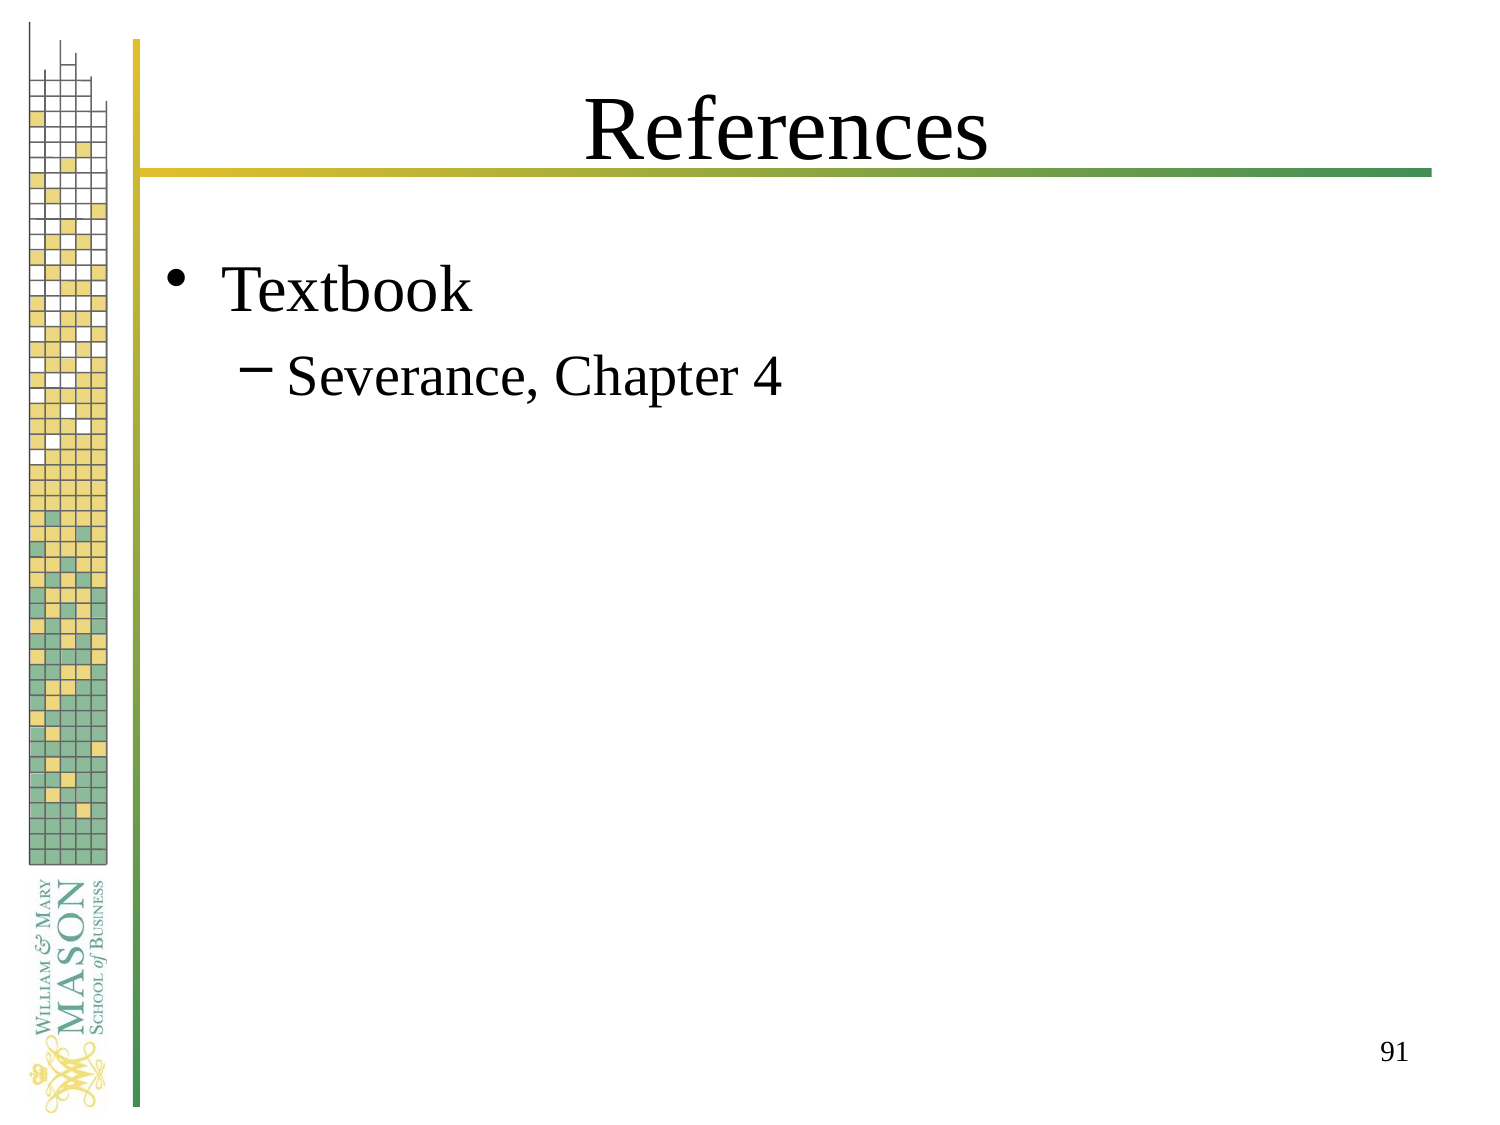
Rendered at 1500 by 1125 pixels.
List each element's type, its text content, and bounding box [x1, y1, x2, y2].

slide_number 91 [1048, 1024, 1426, 1103]
title References [150, 45, 1425, 200]
slide_number 70 [29, 879, 107, 1113]
list Textbook Severance, Chapter 4 [150, 237, 1425, 1005]
